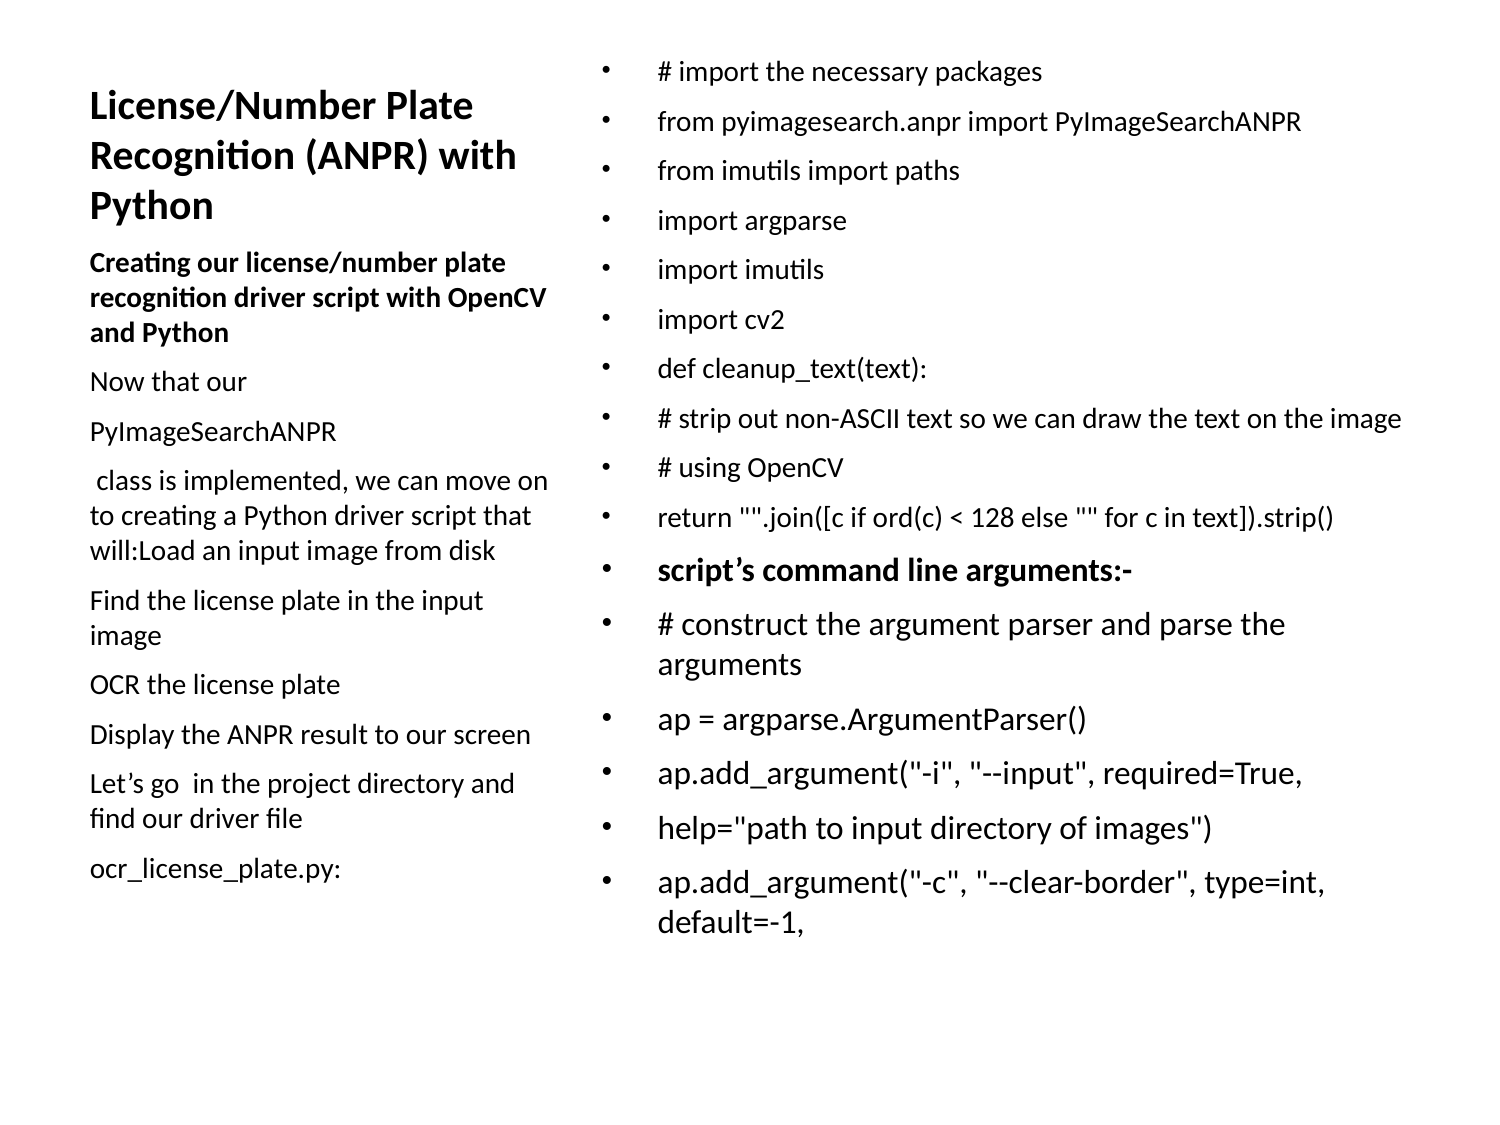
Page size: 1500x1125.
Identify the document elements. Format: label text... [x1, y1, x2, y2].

list # import the necessary packages from pyimagesearch.anpr import PyImageSearchANPR from imutils import paths import argparse import imutils import cv2 def cleanup_text(text): # strip out non-ASCII text so we can draw the text on the image # using OpenCV return "".join([c if ord(c) < 128 else "" for c in text]).strip() script’s command line arguments:- # construct the argument parser and parse the arguments ap = argparse.ArgumentParser() ap.add_argument("-i", "--input", required=True, help="path to input directory of images") ap.add_argument("-c", "--clear-border", type=int, default=-1, [586, 44, 1426, 1006]
title License/Number Plate Recognition (ANPR) with Python [74, 44, 569, 235]
list Creating our license/number plate recognition driver script with OpenCV and Python Now that our PyImageSearchANPR class is implemented, we can move on to creating a Python driver script that will:Load an input image from disk Find the license plate in the input image OCR the license plate Display the ANPR result to our screen Let’s go in the project directory and find our driver file ocr_license_plate.py: [74, 235, 569, 1006]
